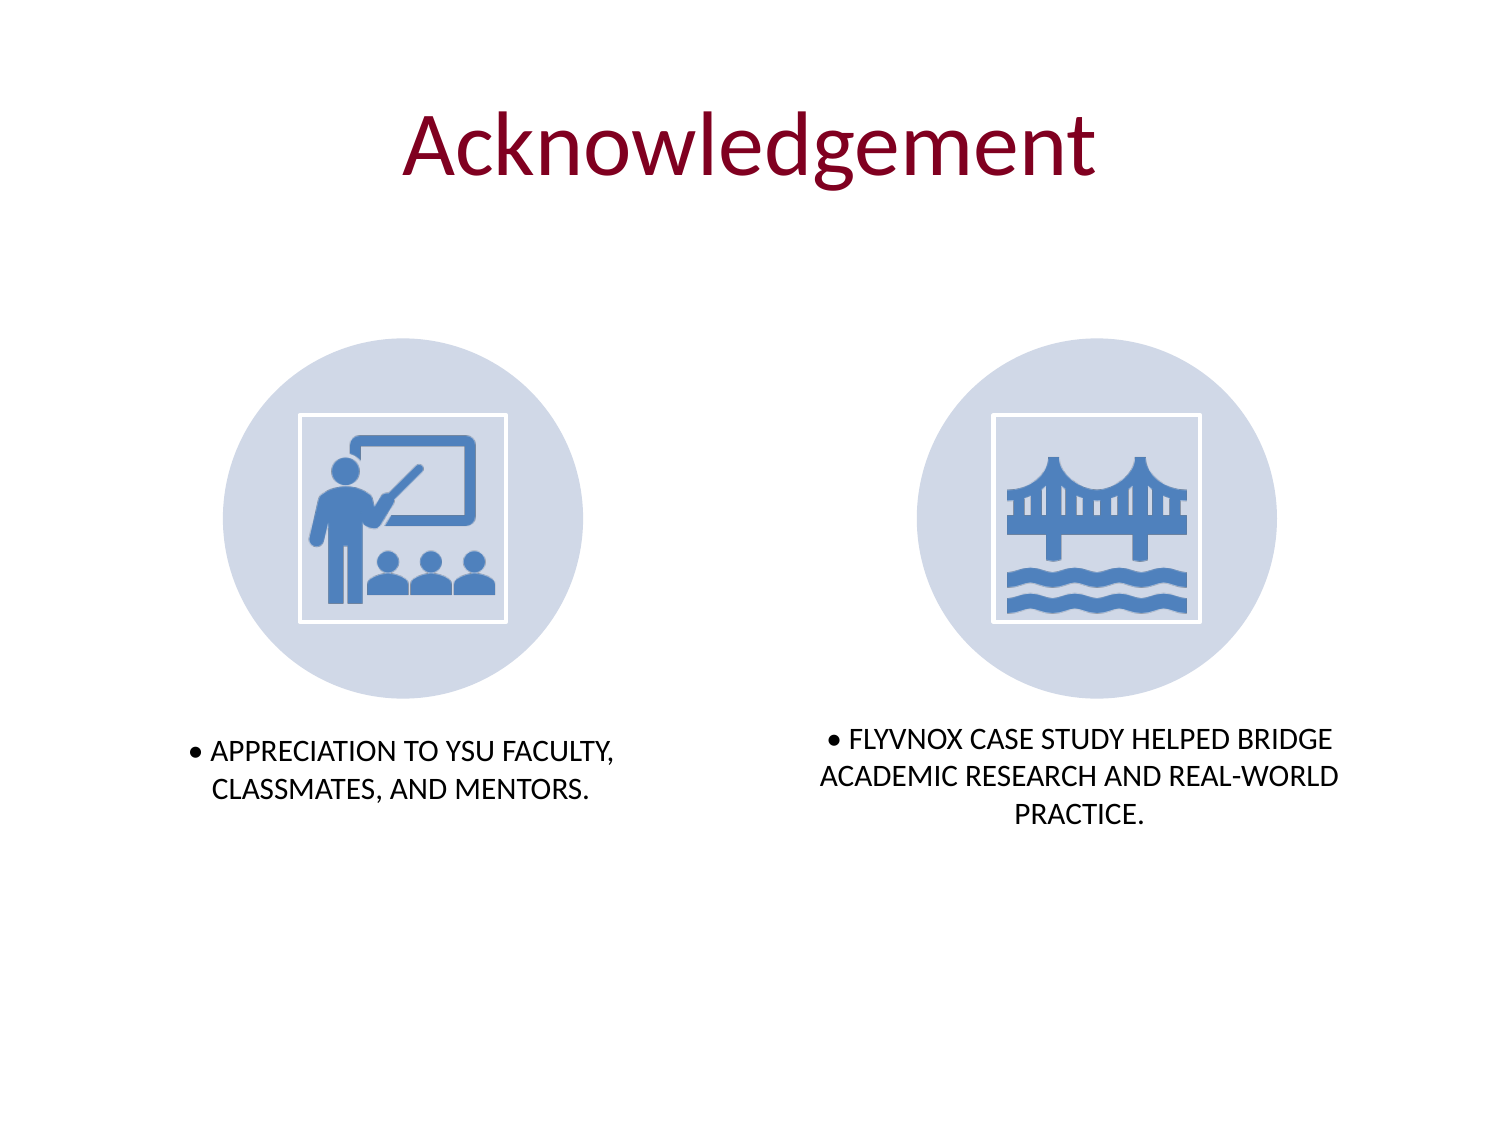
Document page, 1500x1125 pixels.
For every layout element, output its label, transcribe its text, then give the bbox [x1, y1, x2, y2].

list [74, 262, 1426, 1006]
title Acknowledgement [75, 45, 1425, 233]
